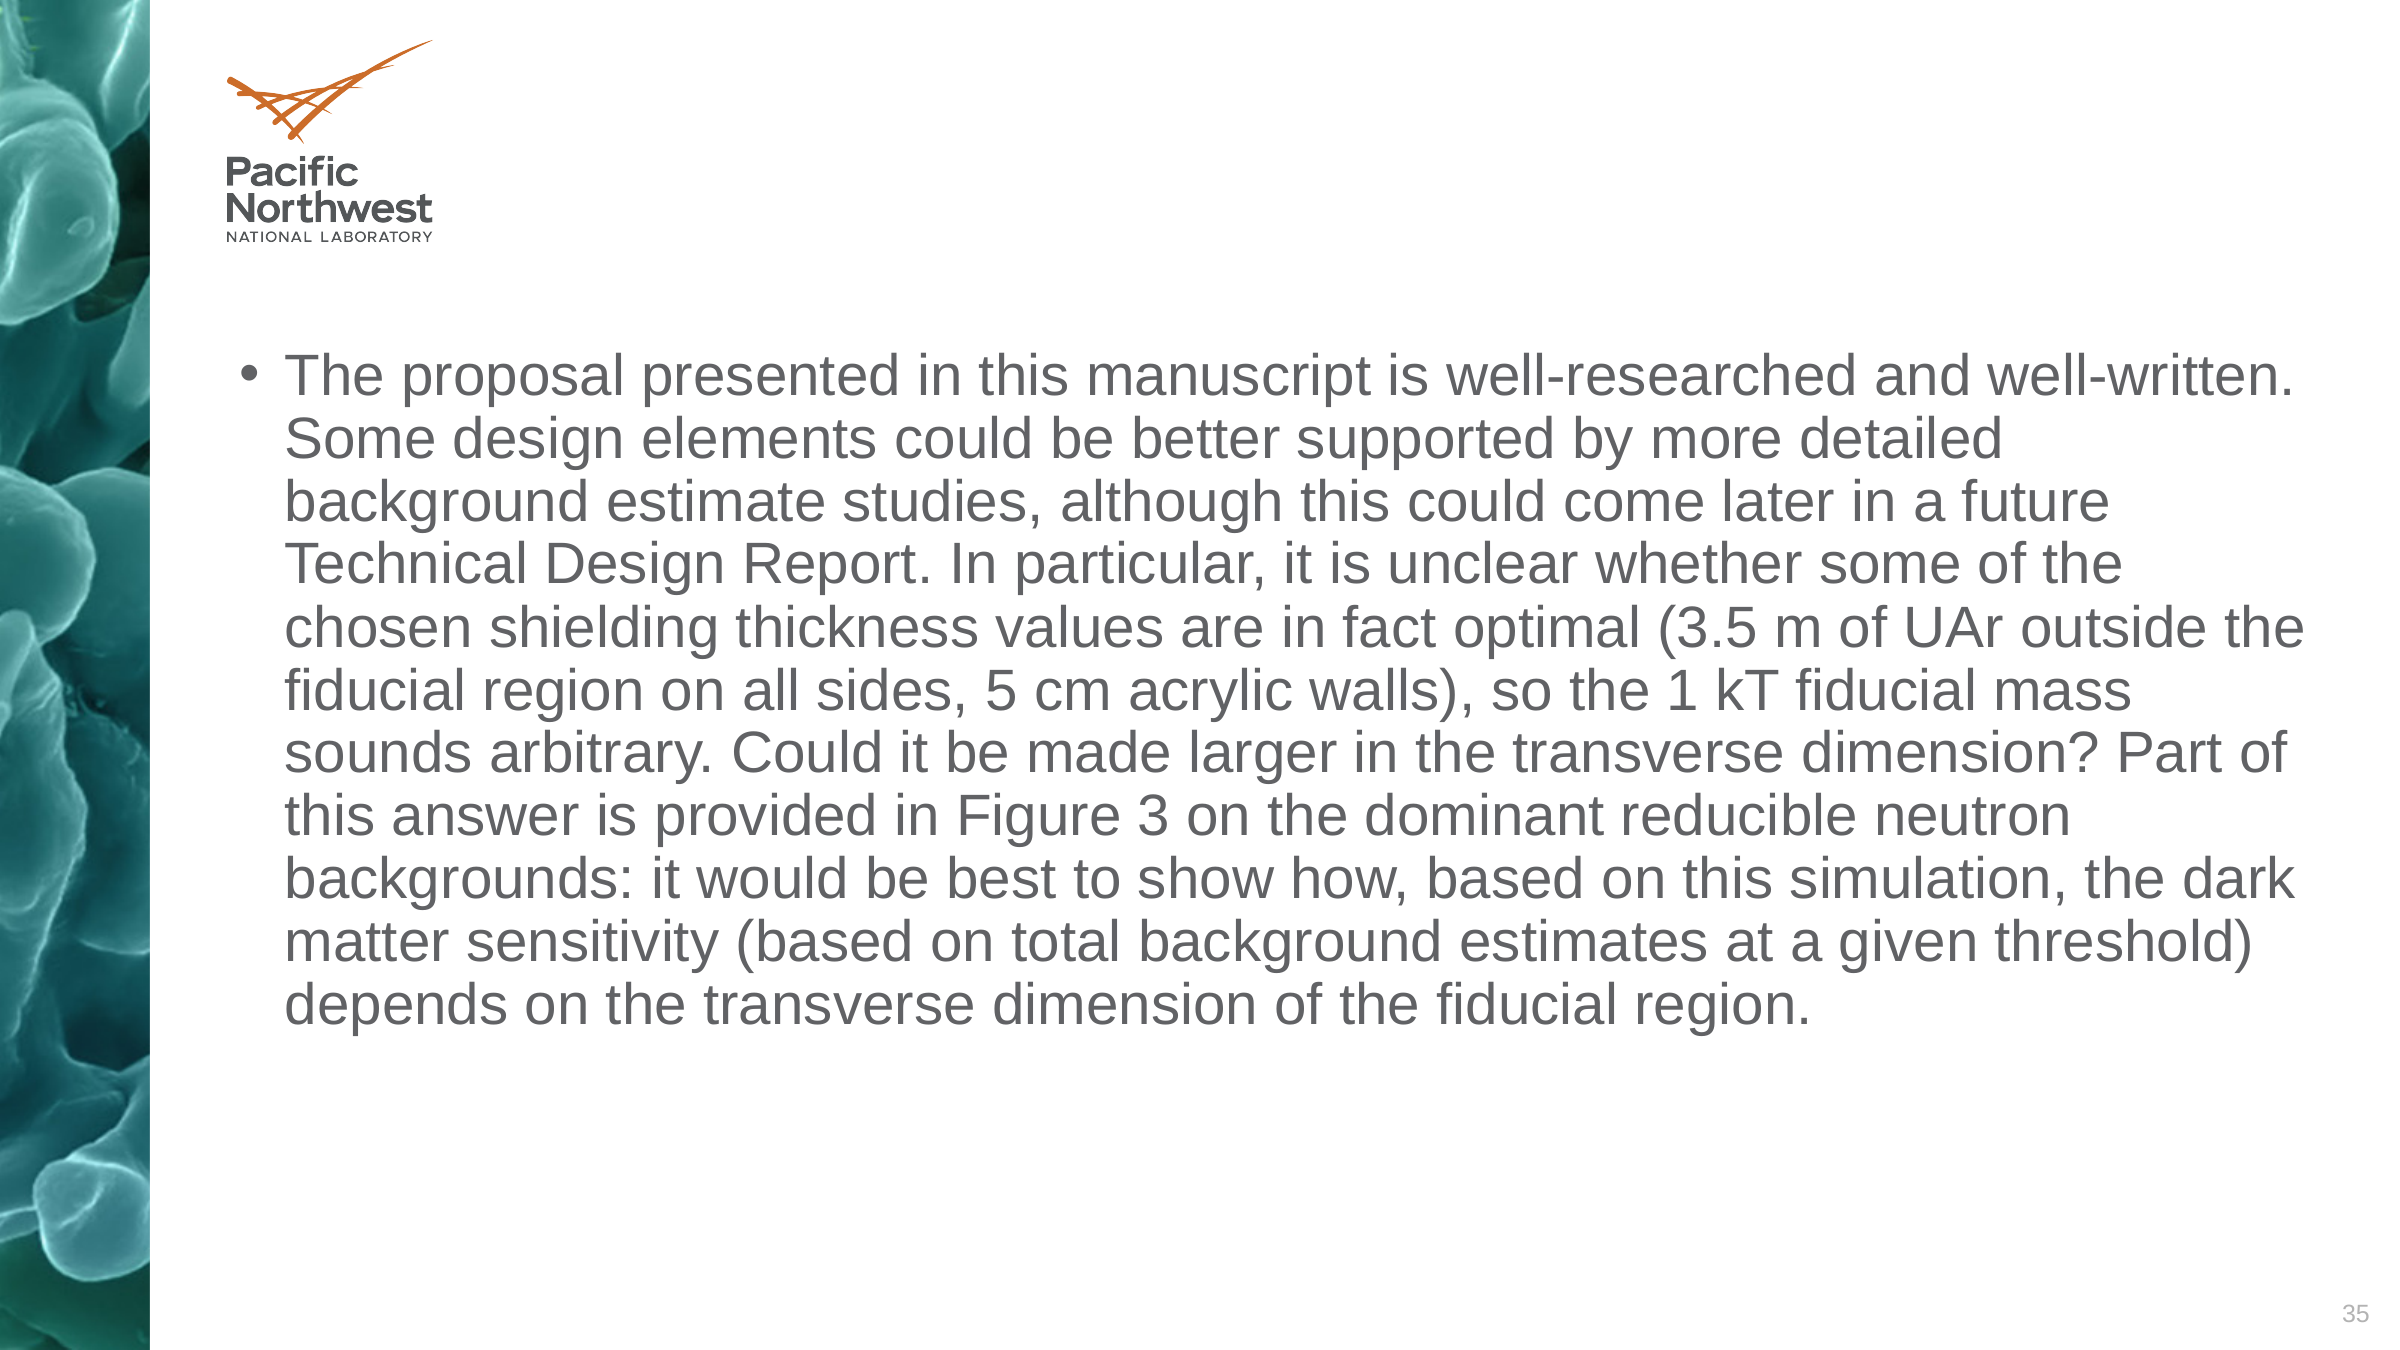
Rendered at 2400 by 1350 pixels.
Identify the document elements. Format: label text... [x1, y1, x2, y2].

picture [0, 0, 149, 1350]
list The proposal presented in this manuscript is well-researched and well-written. Some design elements could be better supported by more detailed background estimate studies, although this could come later in a future Technical Design Report. In particular, it is unclear whether some of the chosen shielding thickness values are in fact optimal (3.5 m of UAr outside the fiducial region on all sides, 5 cm acrylic walls), so the 1 kT fiducial mass sounds arbitrary. Could it be made larger in the transverse dimension? Part of this answer is provided in Figure 3 on the dominant reducible neutron backgrounds: it would be best to show how, based on this simulation, the dark matter sensitivity (based on total background estimates at a given threshold) depends on the transverse dimension of the fiducial region. [225, 337, 2325, 1238]
picture [225, 38, 435, 244]
slide_number 35 [2295, 1275, 2370, 1350]
